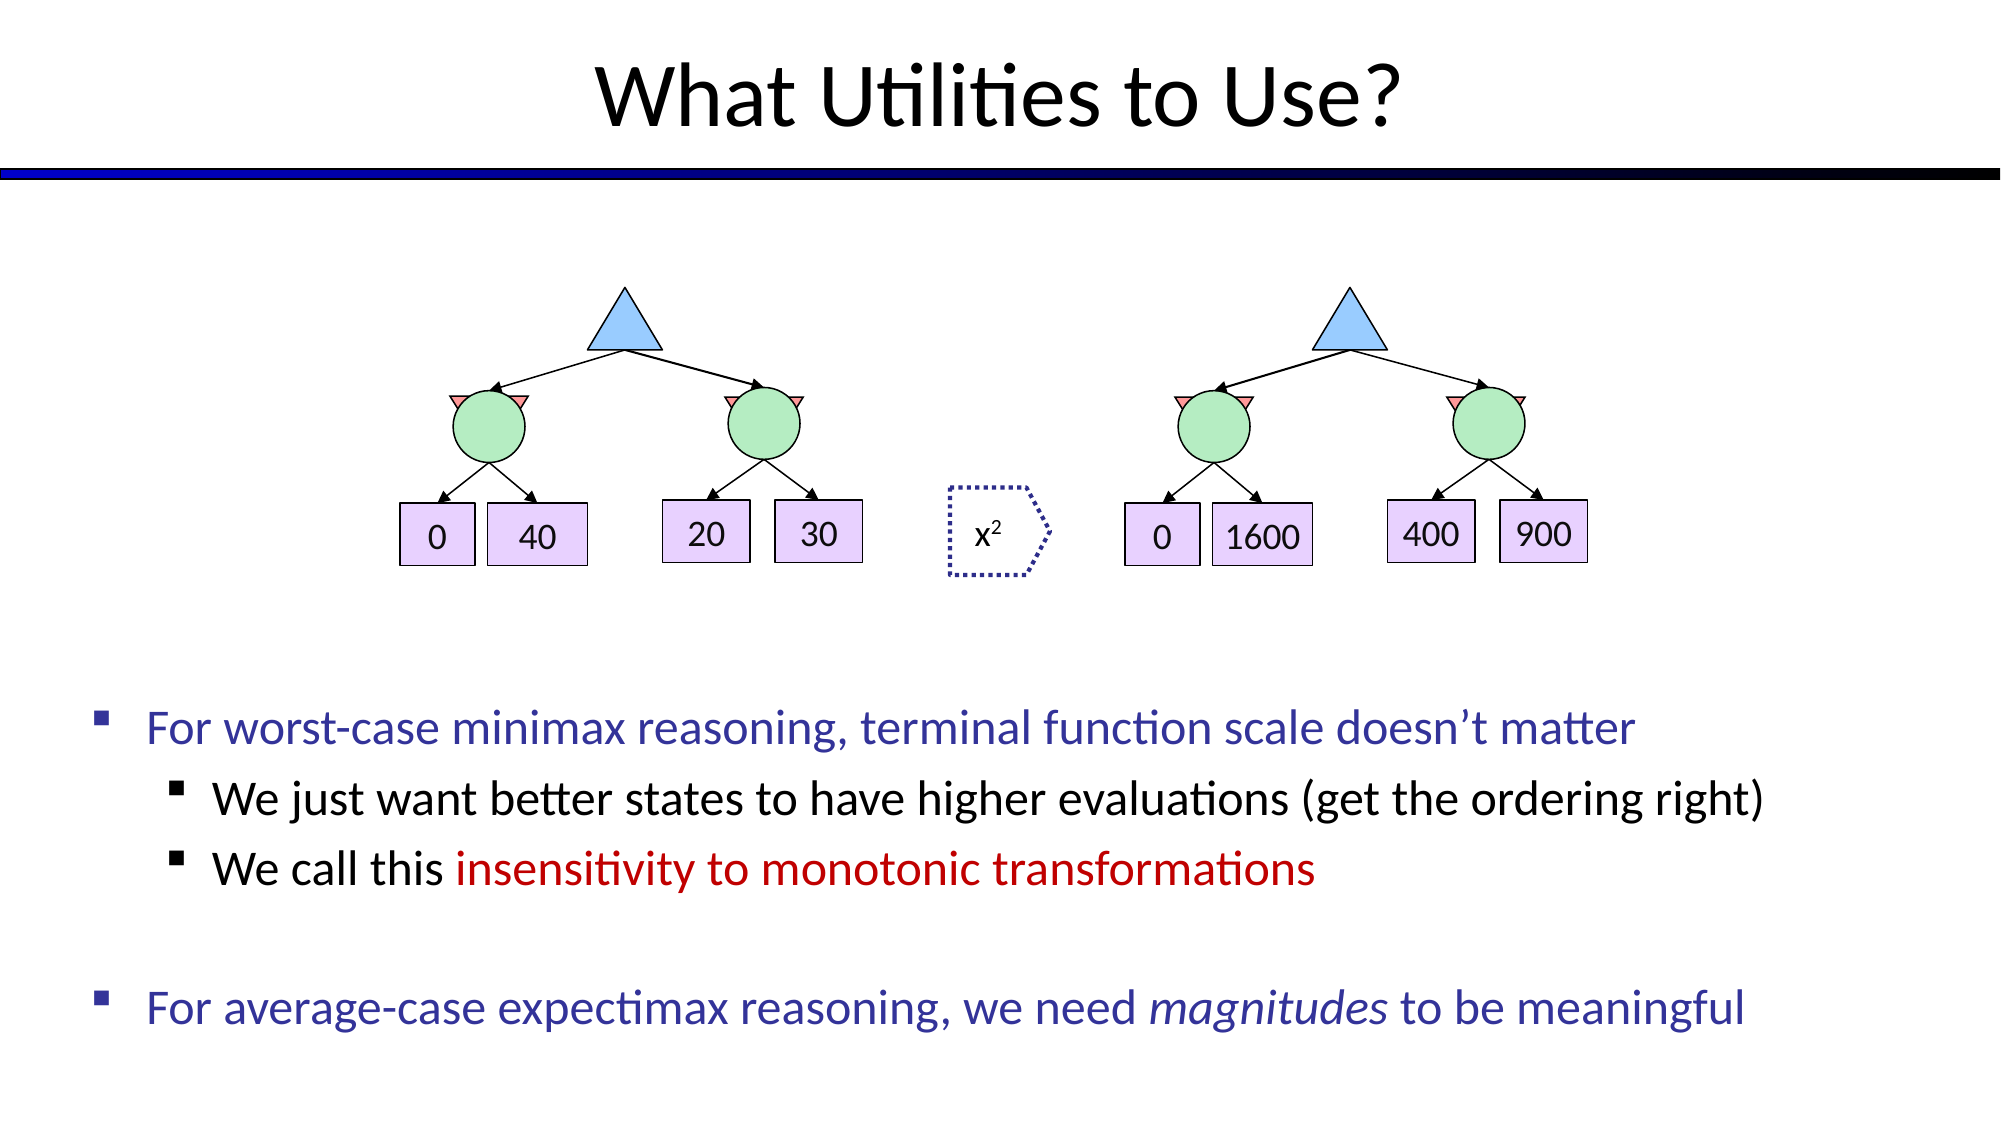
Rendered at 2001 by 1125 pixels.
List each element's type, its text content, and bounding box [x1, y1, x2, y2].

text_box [492, 472, 534, 508]
text_box x2 [947, 485, 1052, 578]
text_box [1261, 302, 1303, 439]
text_box 20 [662, 499, 750, 563]
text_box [714, 472, 756, 509]
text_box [675, 298, 714, 385]
text_box 0 [399, 503, 475, 566]
text_box [1312, 287, 1388, 350]
text_box [587, 287, 663, 350]
text_box 900 [1499, 499, 1588, 563]
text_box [1217, 472, 1259, 508]
text_box 1600 [1212, 503, 1313, 566]
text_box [536, 302, 578, 385]
text_box 0 [1124, 503, 1200, 566]
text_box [452, 387, 1526, 463]
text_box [770, 472, 812, 508]
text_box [1400, 298, 1439, 439]
text_box 30 [774, 499, 863, 563]
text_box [1167, 472, 1209, 509]
list For worst-case minimax reasoning, terminal function scale doesn’t matter We just want better states to have higher evaluations (get the ordering right) We call this insensitivity to monotonic transformations For average-case expectimax reasoning, we need magnitudes to be meaningful [74, 687, 1888, 1076]
text_box 40 [487, 503, 588, 566]
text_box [1495, 452, 1537, 508]
text_box 400 [1387, 499, 1475, 563]
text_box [442, 456, 484, 509]
title What Utilities to Use? [0, 0, 2000, 184]
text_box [1439, 450, 1481, 509]
